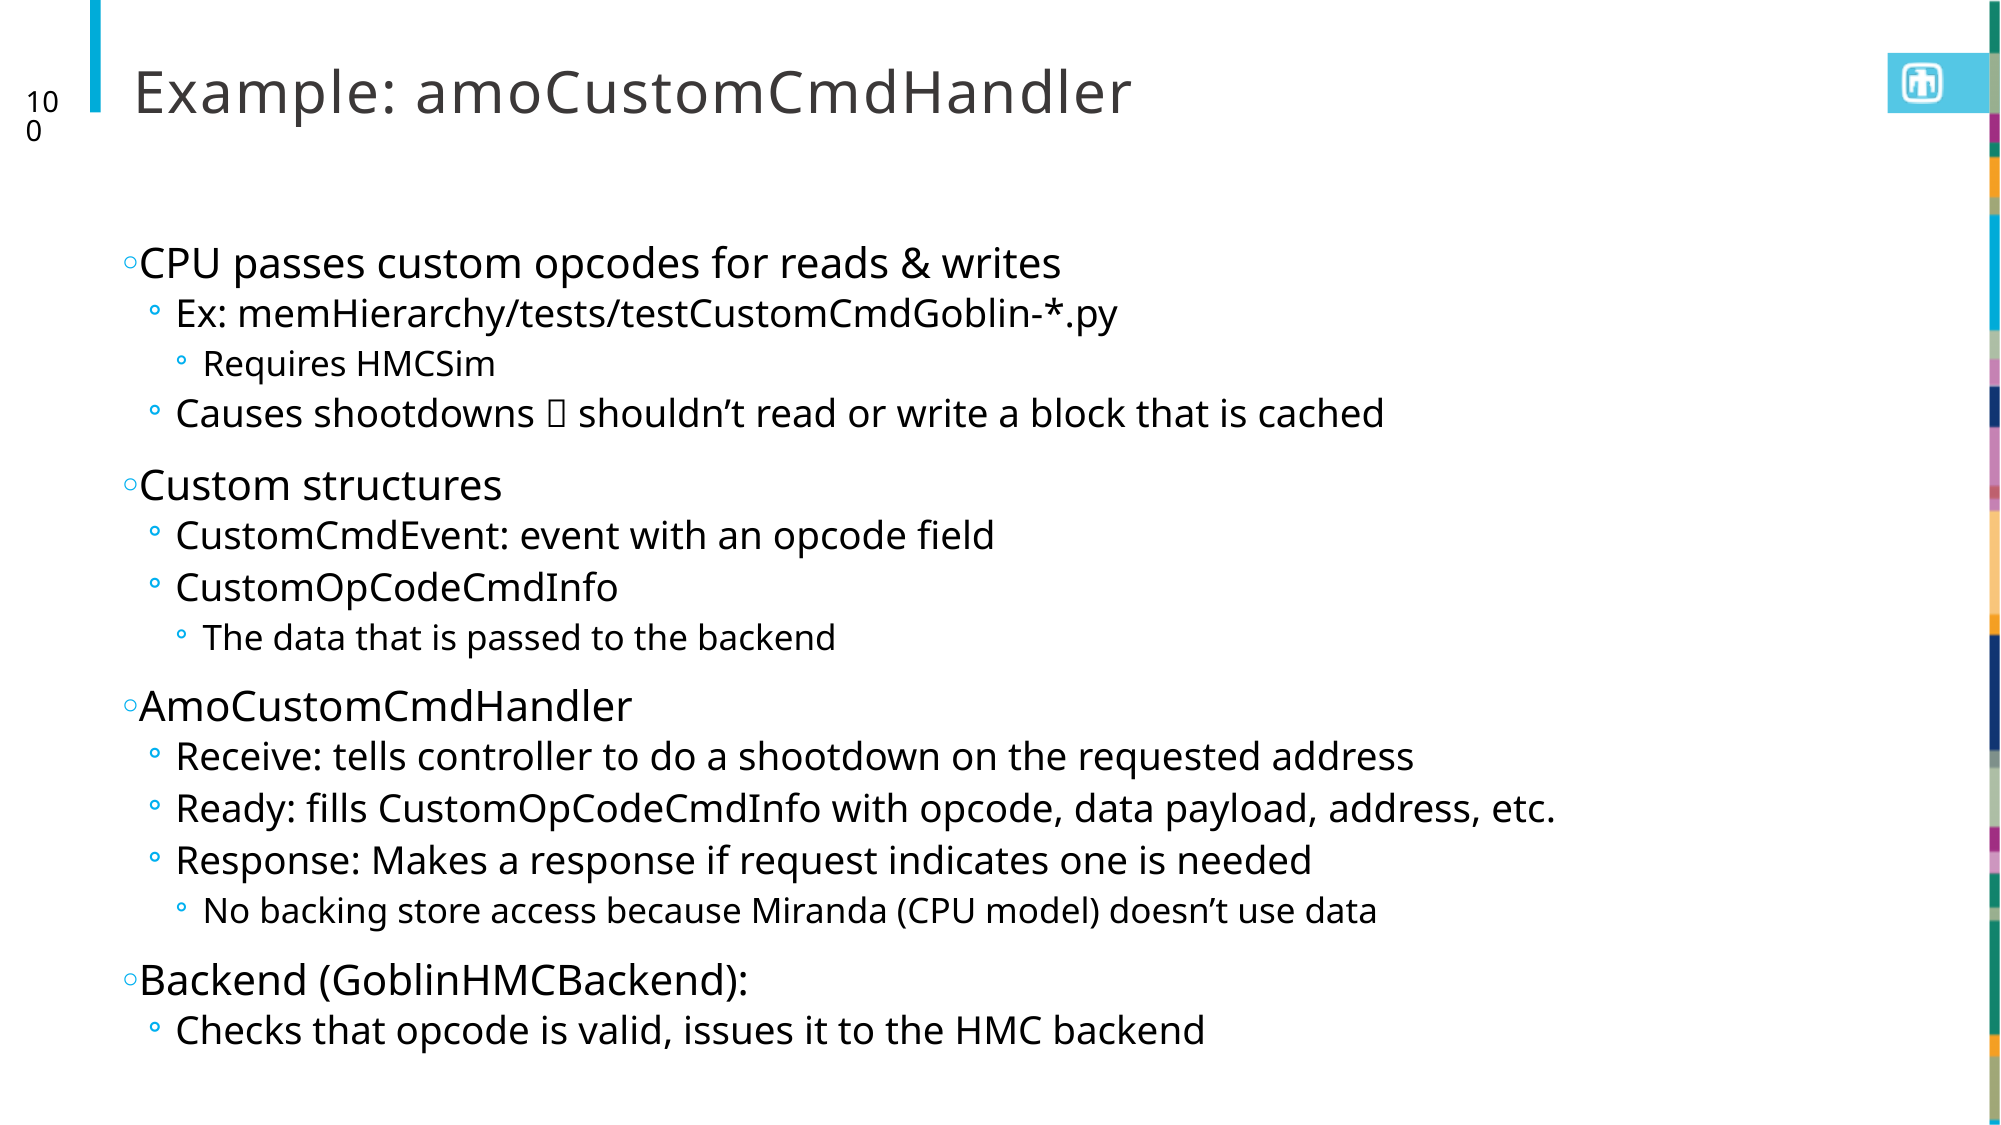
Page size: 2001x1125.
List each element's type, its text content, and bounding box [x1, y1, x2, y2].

picture [1990, 330, 1999, 1120]
picture [1990, 1, 1999, 215]
title Example: amoCustomCmdHandler [118, 39, 1769, 133]
slide_number 100 [10, 73, 80, 133]
list CPU passes custom opcodes for reads & writes Ex: memHierarchy/tests/testCustomCmdGoblin-*.py Requires HMCSim Causes shootdowns  shouldn’t read or write a block that is cached Custom structures CustomCmdEvent: event with an opcode field CustomOpCodeCmdInfo The data that is passed to the backend AmoCustomCmdHandler Receive: tells controller to do a shootdown on the requested address Ready: fills CustomOpCodeCmdInfo with opcode, data payload, address, etc. Response: Makes a response if request indicates one is needed No backing store access because Miranda (CPU model) doesn’t use data Backend (GoblinHMCBackend): Checks that opcode is valid, issues it to the HMC backend [118, 234, 1889, 1062]
picture [1901, 62, 1944, 104]
